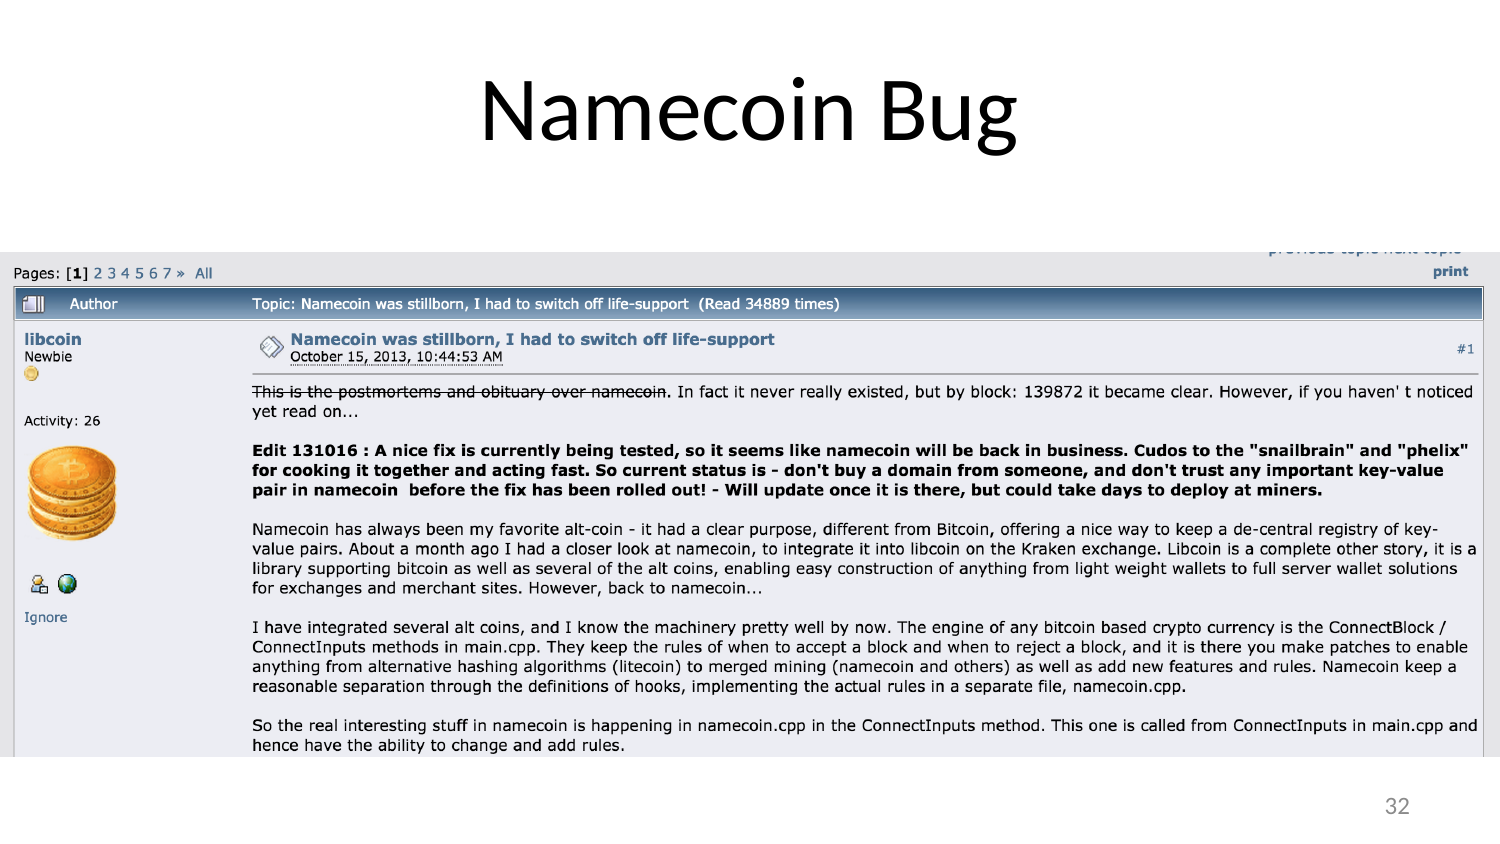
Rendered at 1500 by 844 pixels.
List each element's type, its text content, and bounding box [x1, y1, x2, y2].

picture [0, 252, 1500, 757]
slide_number 31 [1074, 782, 1425, 827]
title Namecoin Bug [75, 33, 1425, 175]
